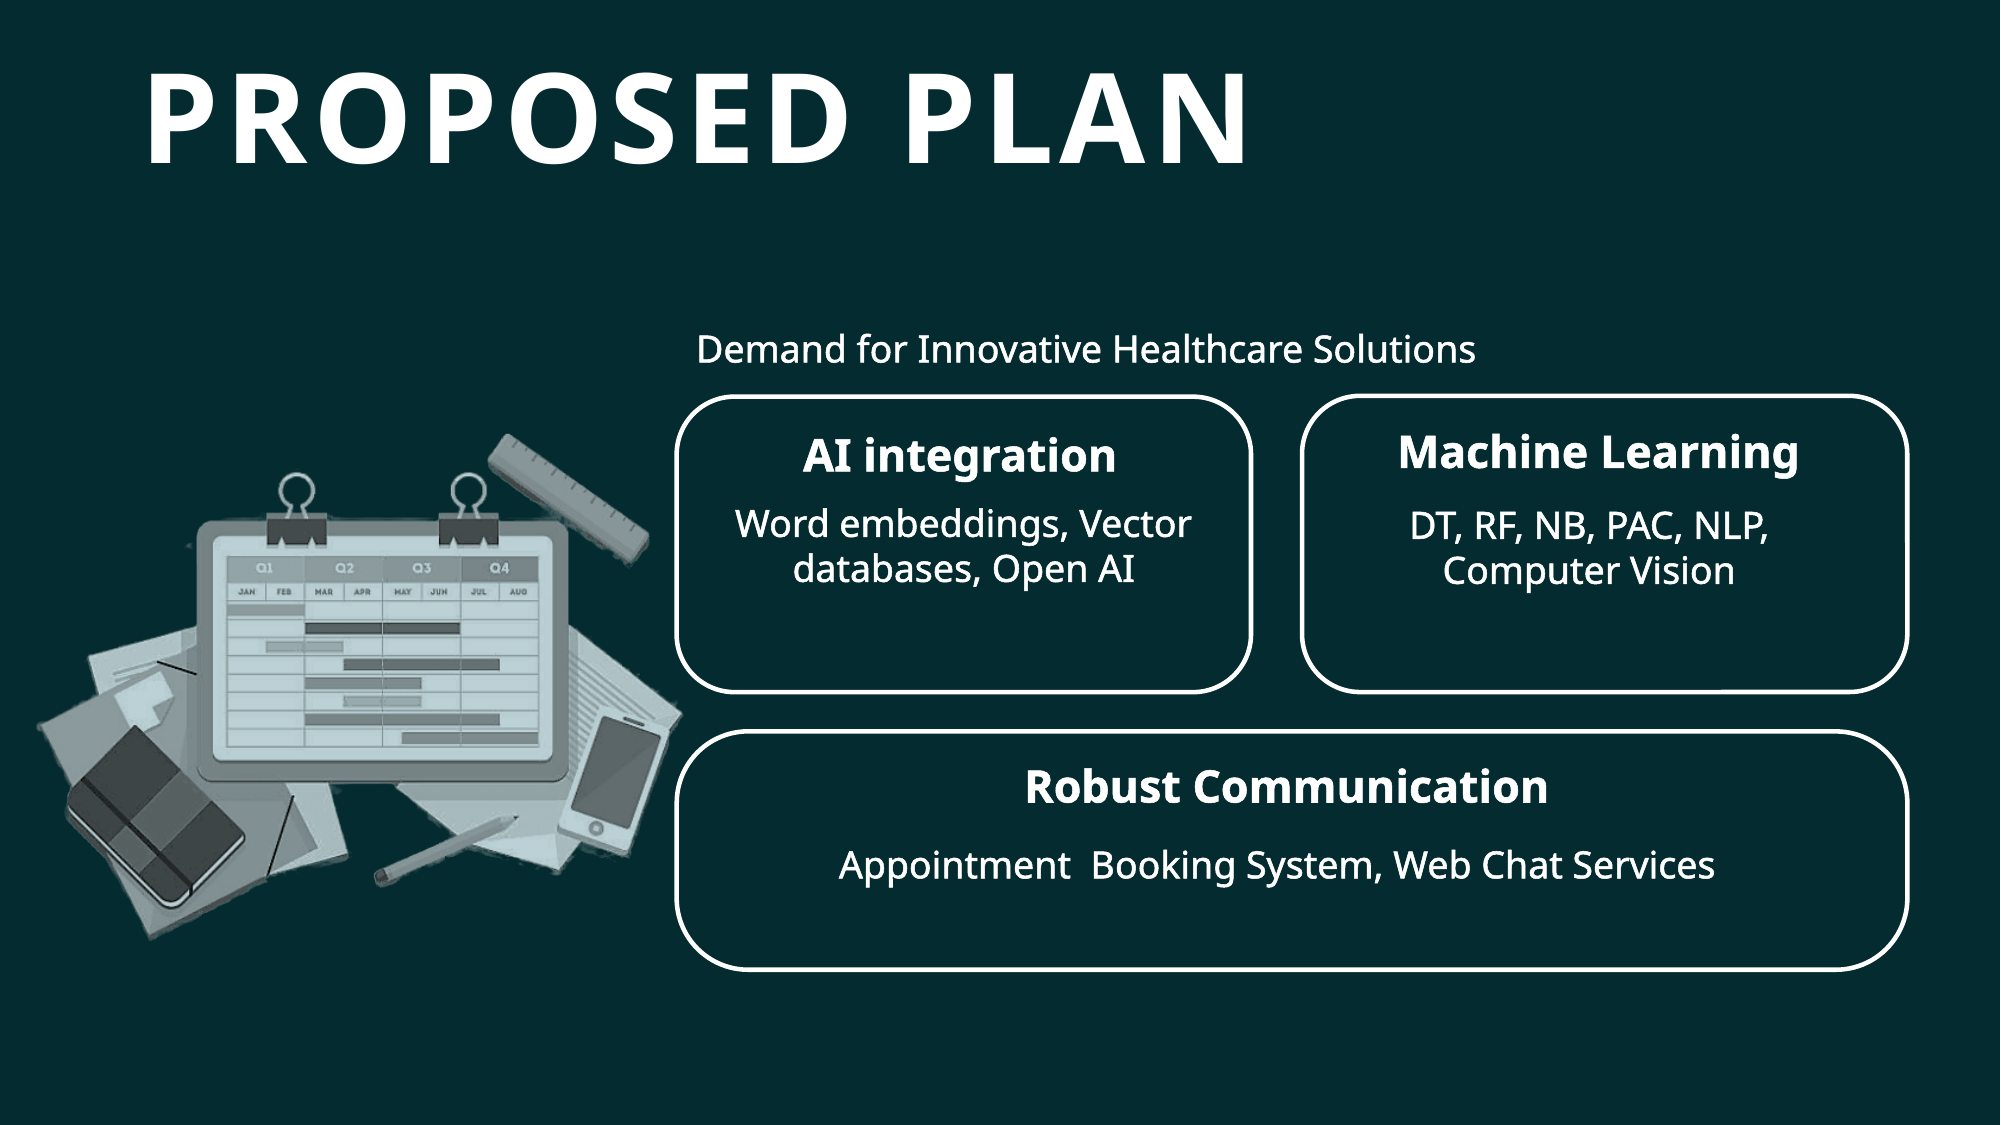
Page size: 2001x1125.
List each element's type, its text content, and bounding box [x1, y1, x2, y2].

text_box [1302, 395, 1908, 693]
text_box Demand for Innovative Healthcare Solutions [739, 317, 1546, 378]
title Proposed Plan [125, 47, 1581, 226]
text_box Appointment Booking System, Web Chat Services [824, 833, 1865, 894]
picture [25, 317, 739, 1031]
text_box Robust Communication [739, 754, 1889, 876]
text_box [739, 731, 1889, 754]
text_box DT, RF, NB, PAC, NLP, Computer Vision [1377, 493, 1802, 599]
text_box [739, 755, 1908, 970]
text_box AI integration [739, 422, 1209, 481]
text_box Machine Learning [1317, 431, 1892, 523]
text_box Word embeddings, Vector databases, Open AI [739, 396, 1252, 693]
